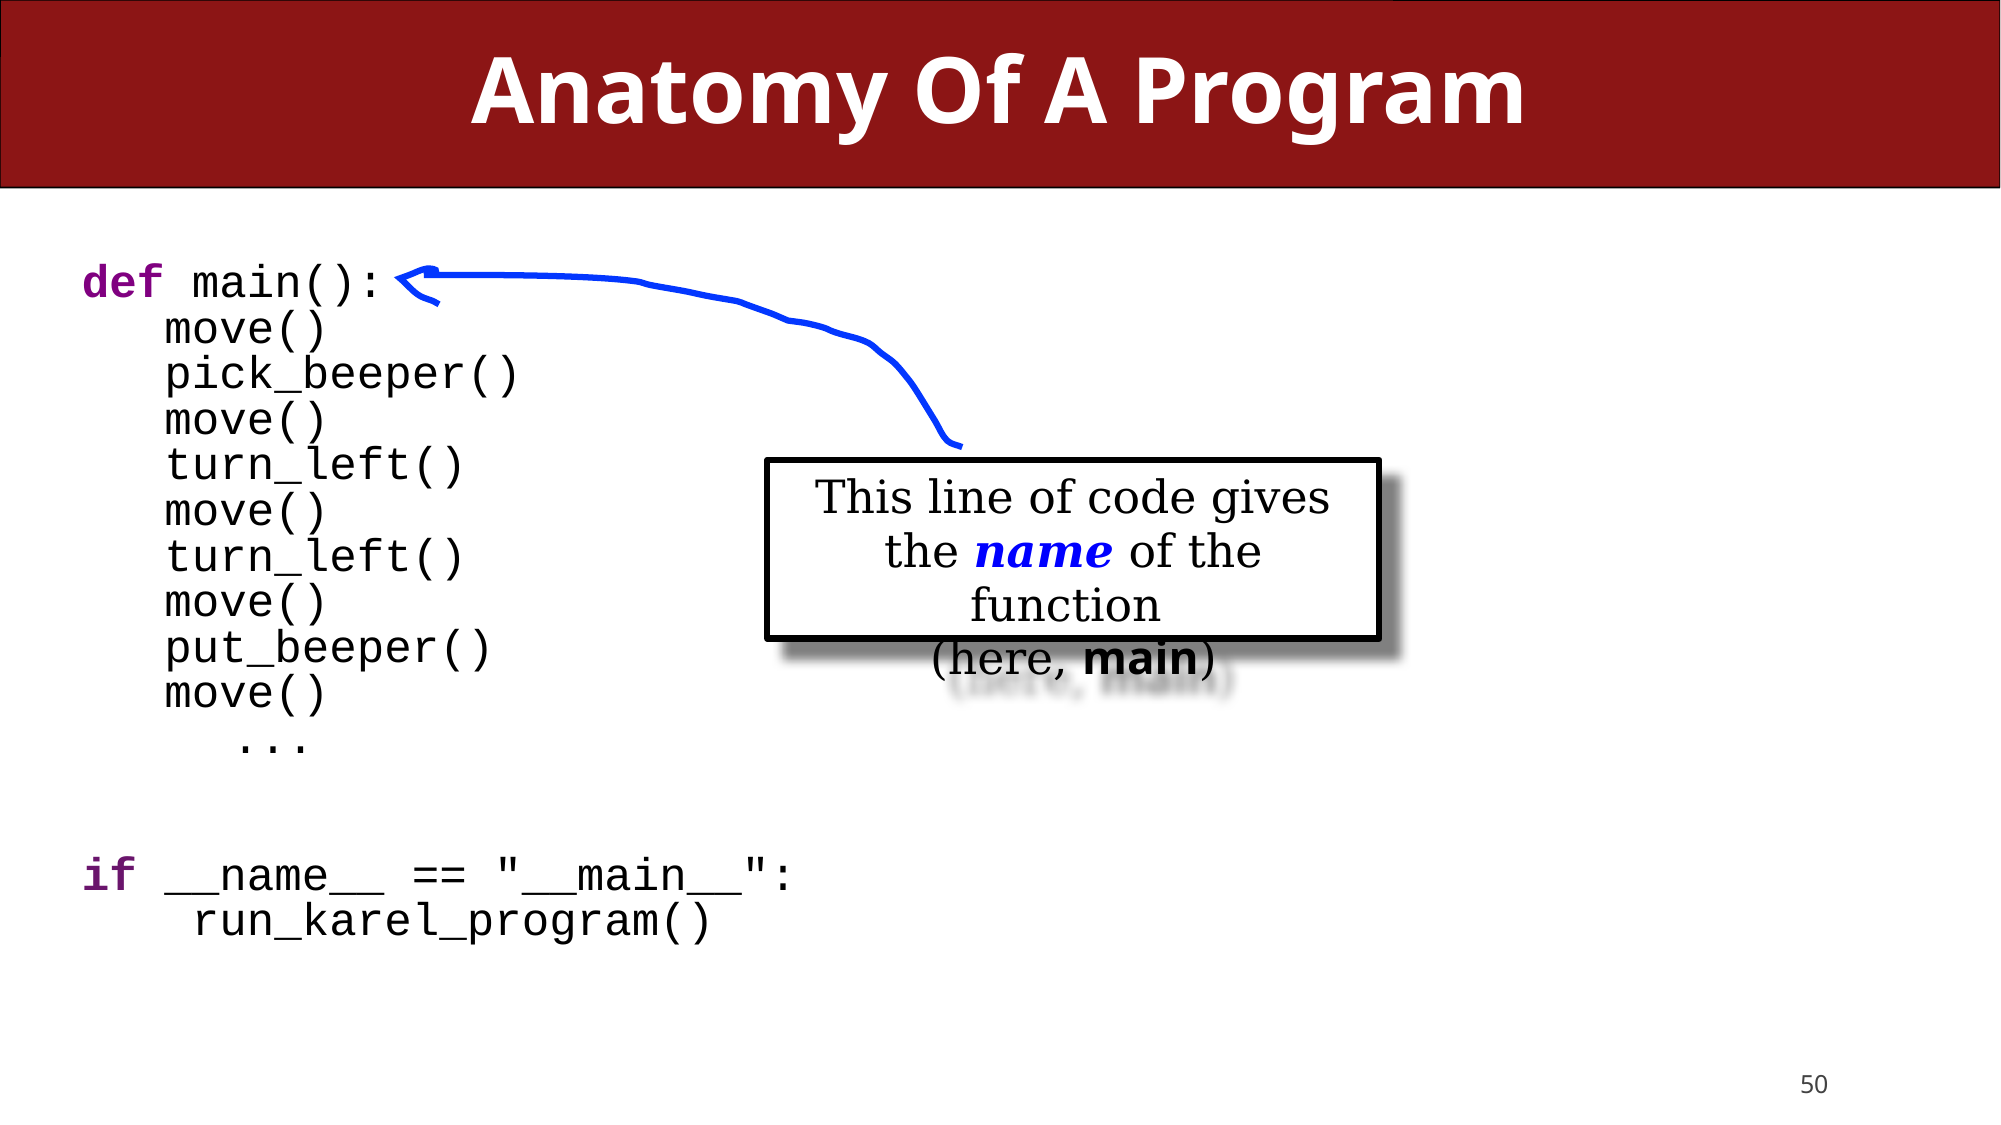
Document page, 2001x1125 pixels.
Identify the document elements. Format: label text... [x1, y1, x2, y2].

text_box This line of code gives the name of the function (here, main) [767, 459, 1380, 639]
title Anatomy Of A Program [75, 0, 1925, 188]
text_box def main(): move() pick_beeper() move() turn_left() move() turn_left() move() put_beeper() move() ... if __name__ == "__main__": run_karel_program() [62, 239, 1378, 1103]
text_box [398, 268, 963, 448]
